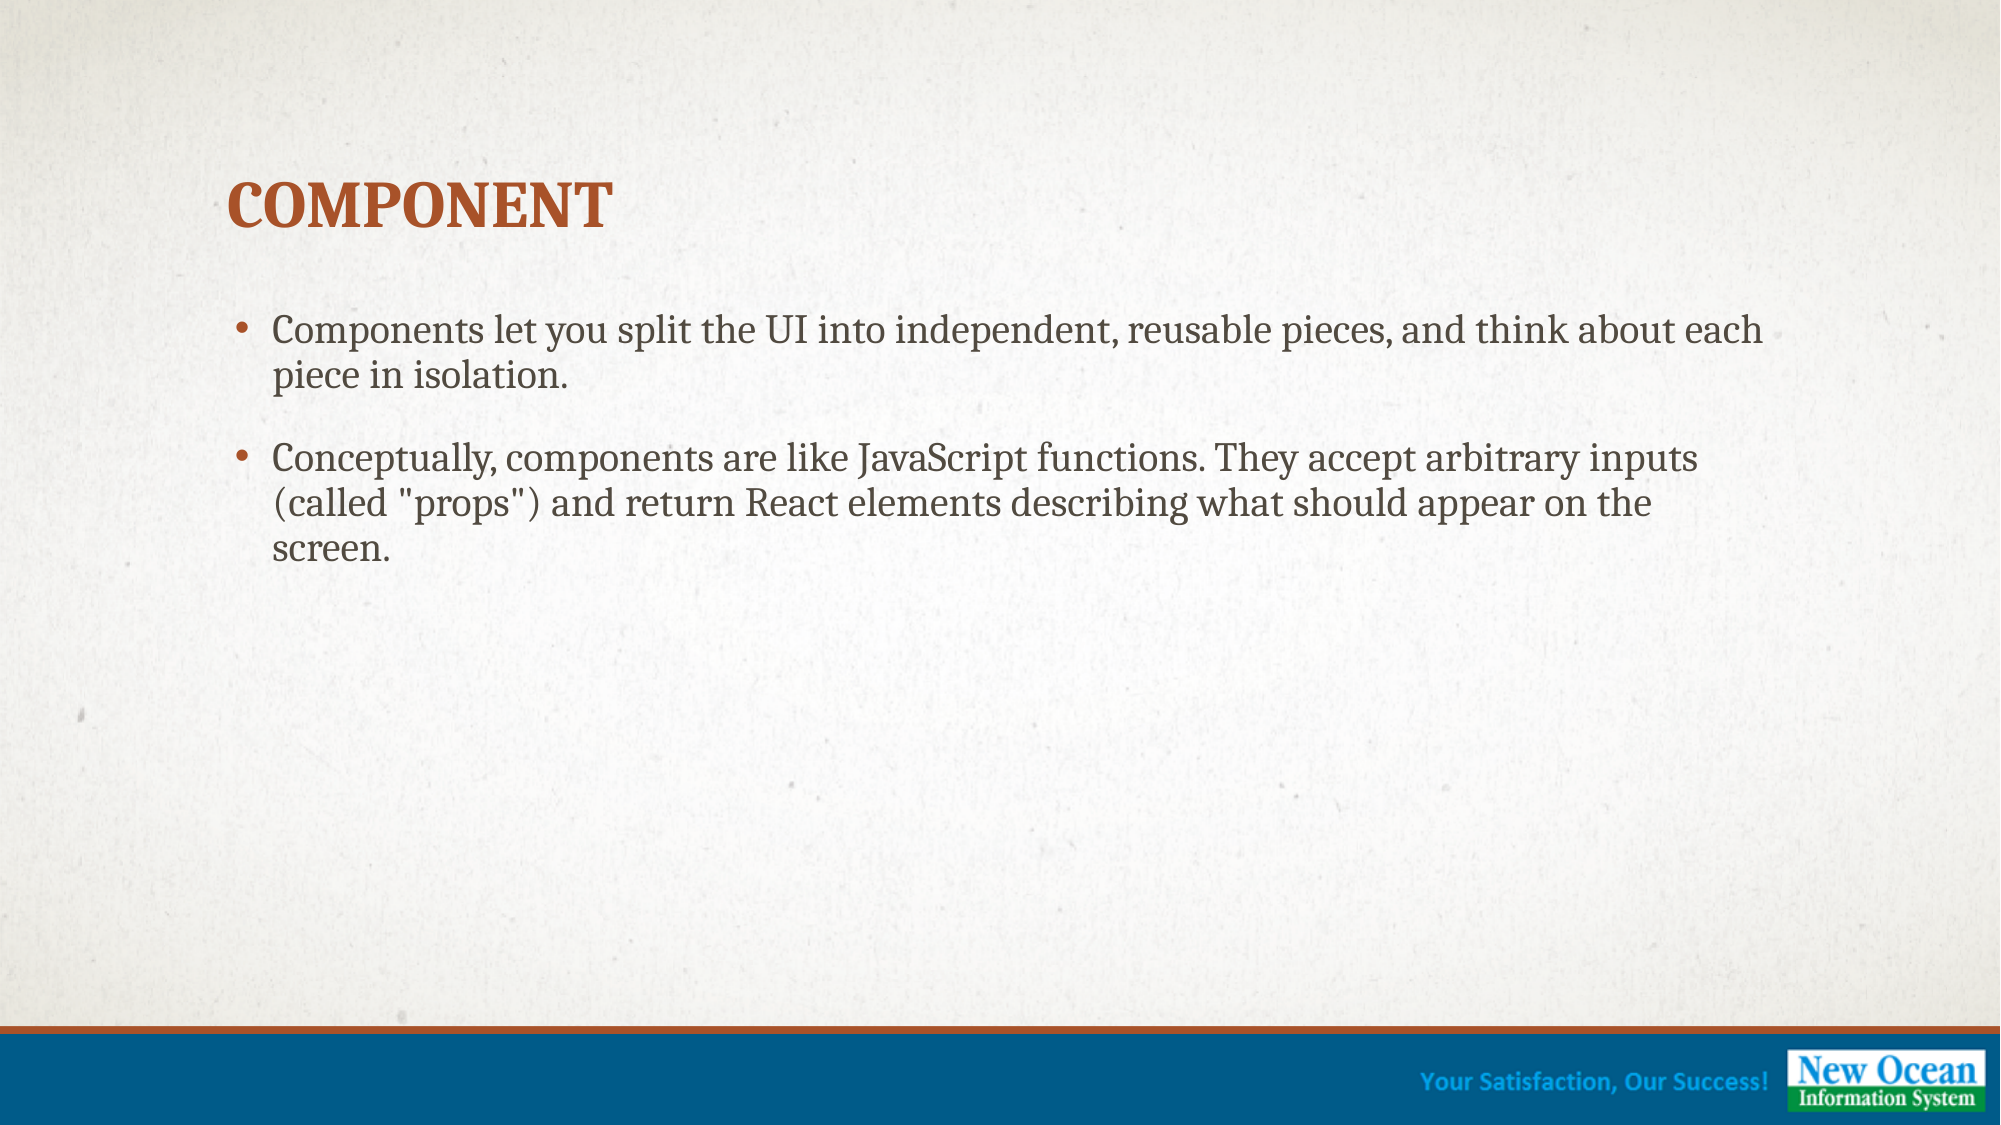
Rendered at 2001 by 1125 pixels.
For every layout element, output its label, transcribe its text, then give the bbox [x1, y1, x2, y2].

picture [1786, 1048, 1987, 1111]
picture [0, 0, 2001, 1032]
list Components let you split the UI into independent, reusable pieces, and think about each piece in isolation. Conceptually, components are like JavaScript functions. They accept arbitrary inputs (called "props") and return React elements describing what should appear on the screen. [212, 299, 1788, 975]
title component [212, 62, 1788, 250]
